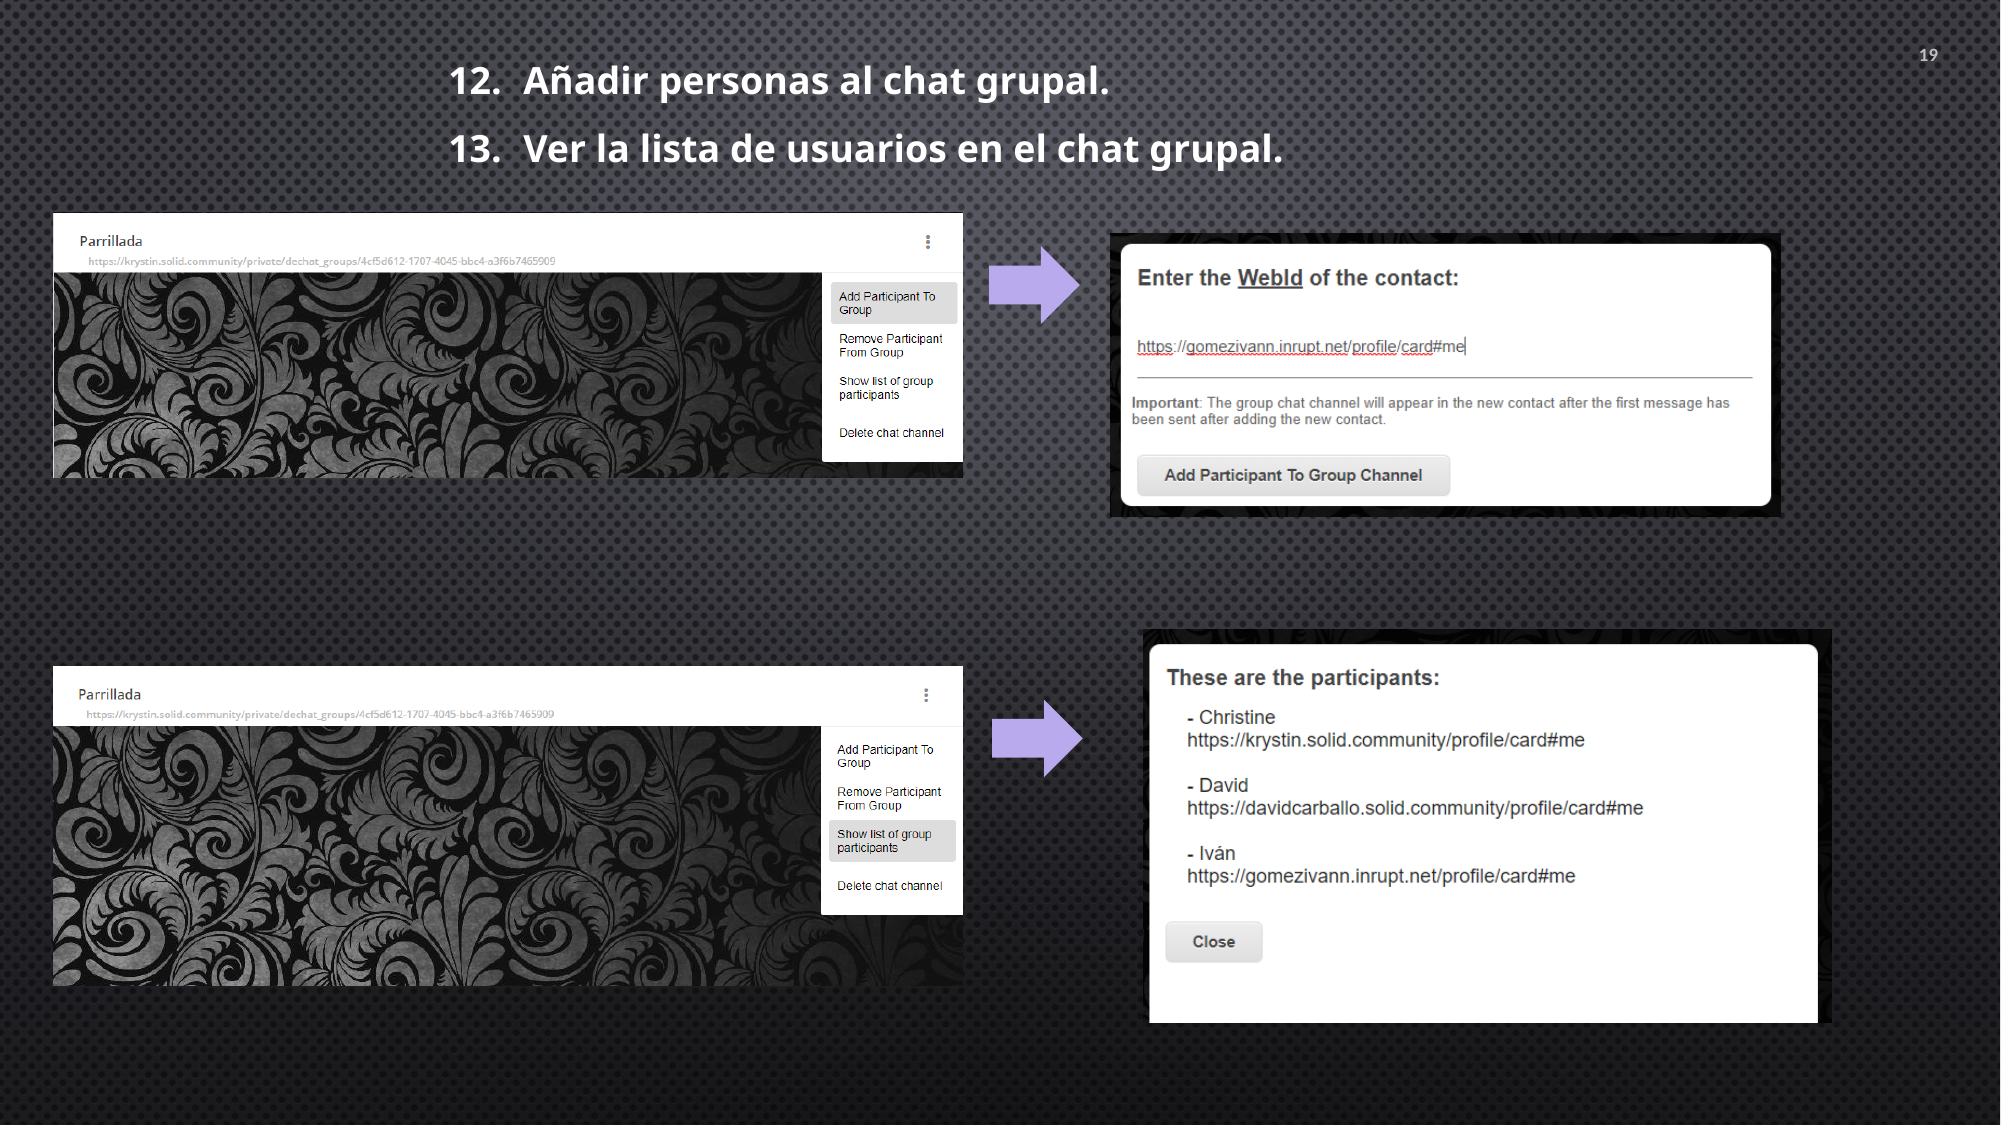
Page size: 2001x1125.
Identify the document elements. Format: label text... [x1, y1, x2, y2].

picture [1143, 629, 1832, 1023]
text_box Añadir personas al chat grupal. Ver la lista de usuarios en el chat grupal. [433, 27, 1434, 177]
picture [53, 666, 963, 986]
text_box [987, 244, 1081, 326]
text_box [990, 698, 1084, 779]
slide_number 19 [1862, 24, 1953, 85]
picture [1110, 233, 1782, 517]
picture [53, 212, 963, 478]
